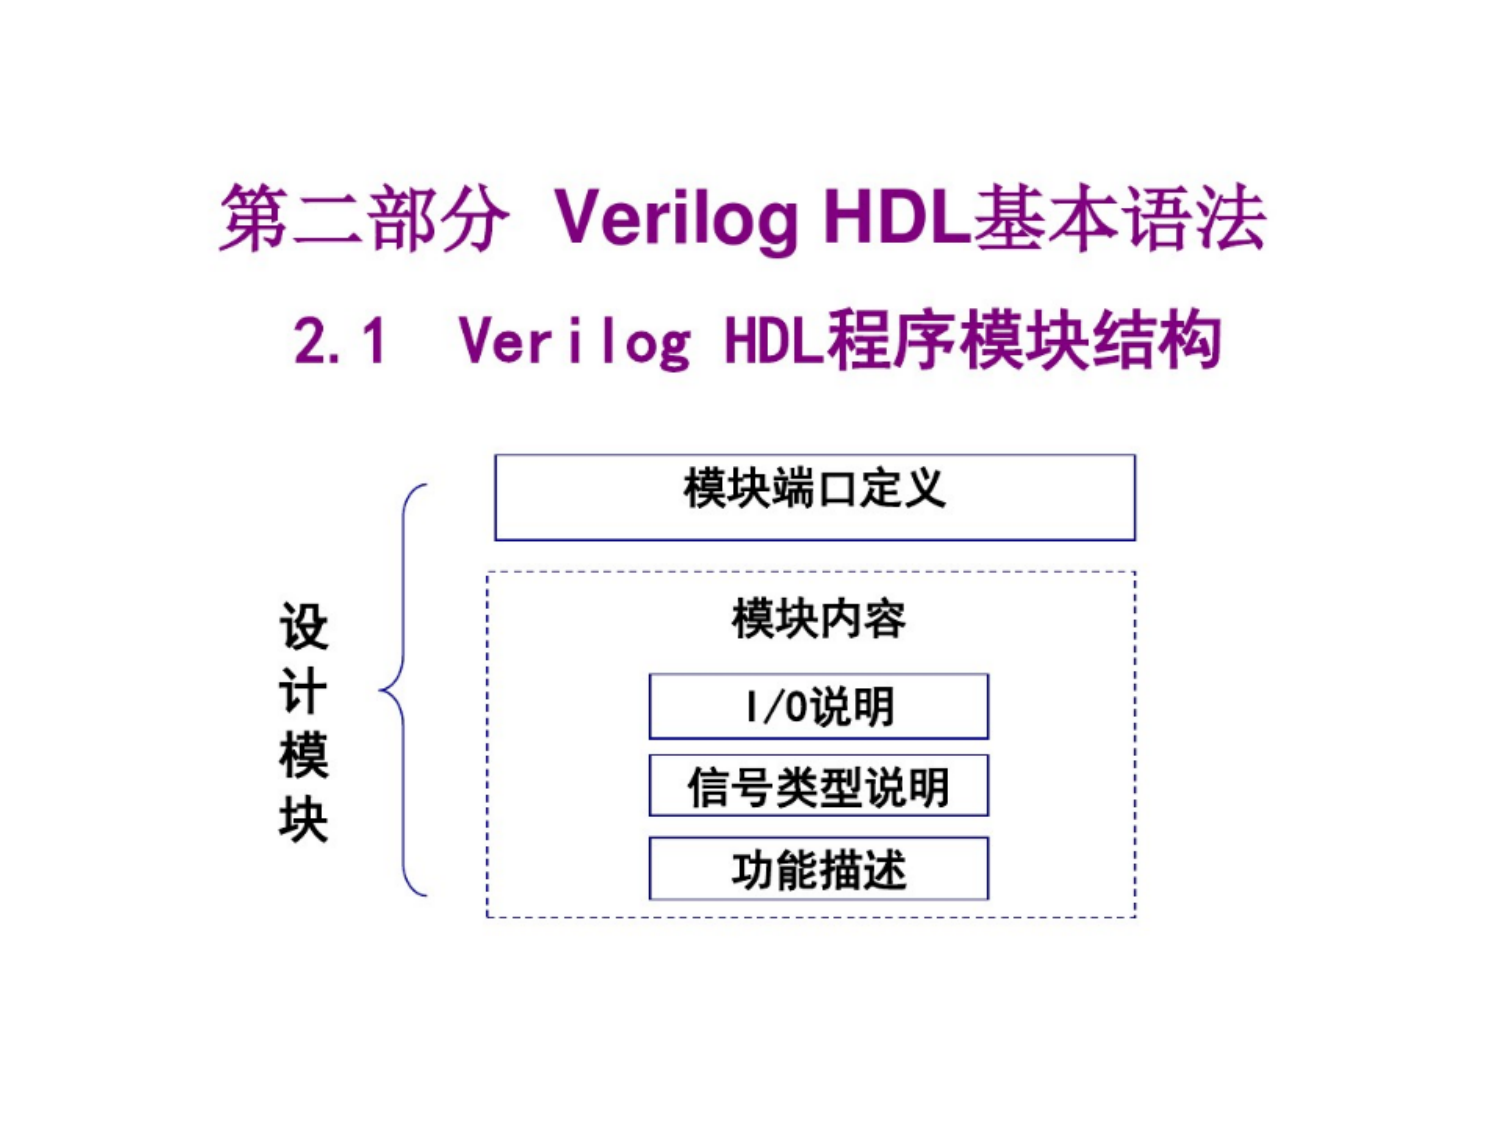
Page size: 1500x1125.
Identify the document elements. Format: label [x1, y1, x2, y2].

picture [192, 160, 1308, 965]
